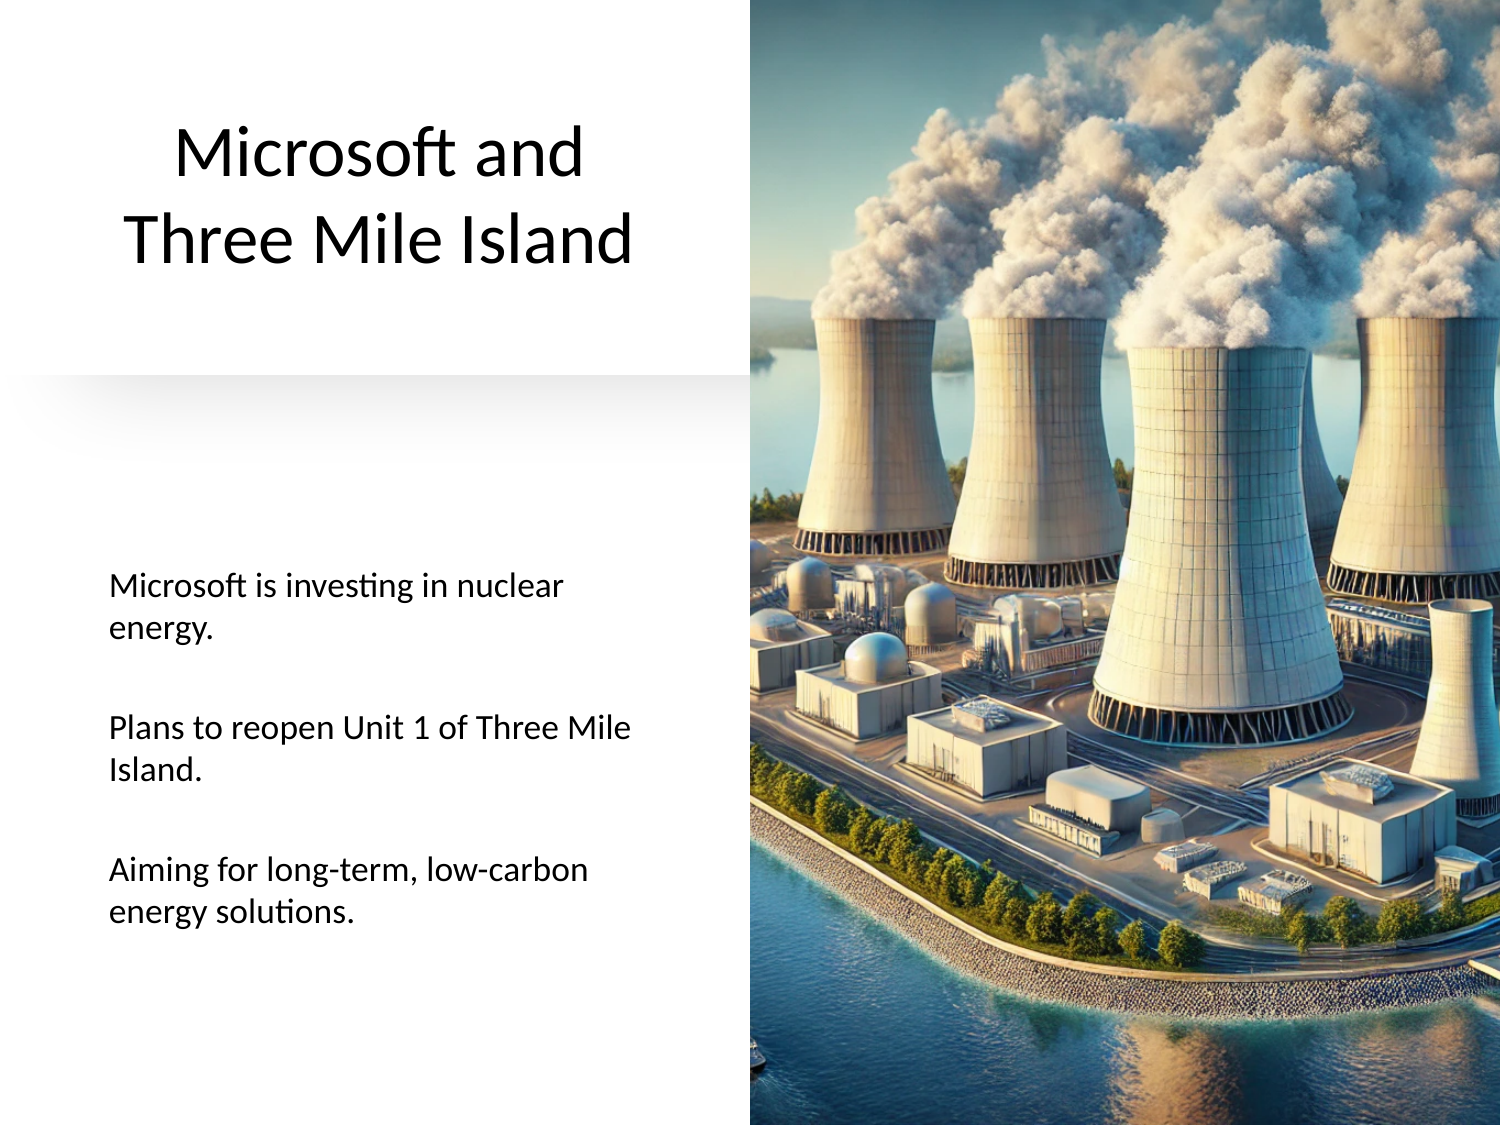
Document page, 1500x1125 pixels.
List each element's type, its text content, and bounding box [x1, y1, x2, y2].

list Microsoft is investing in nuclear energy. Plans to reopen Unit 1 of Three Mile Island. Aiming for long-term, low-carbon energy solutions. [93, 450, 666, 1043]
picture [749, 0, 1500, 1125]
text_box [0, 0, 747, 377]
title Microsoft and Three Mile Island [93, 57, 666, 324]
text_box [0, 377, 744, 1125]
